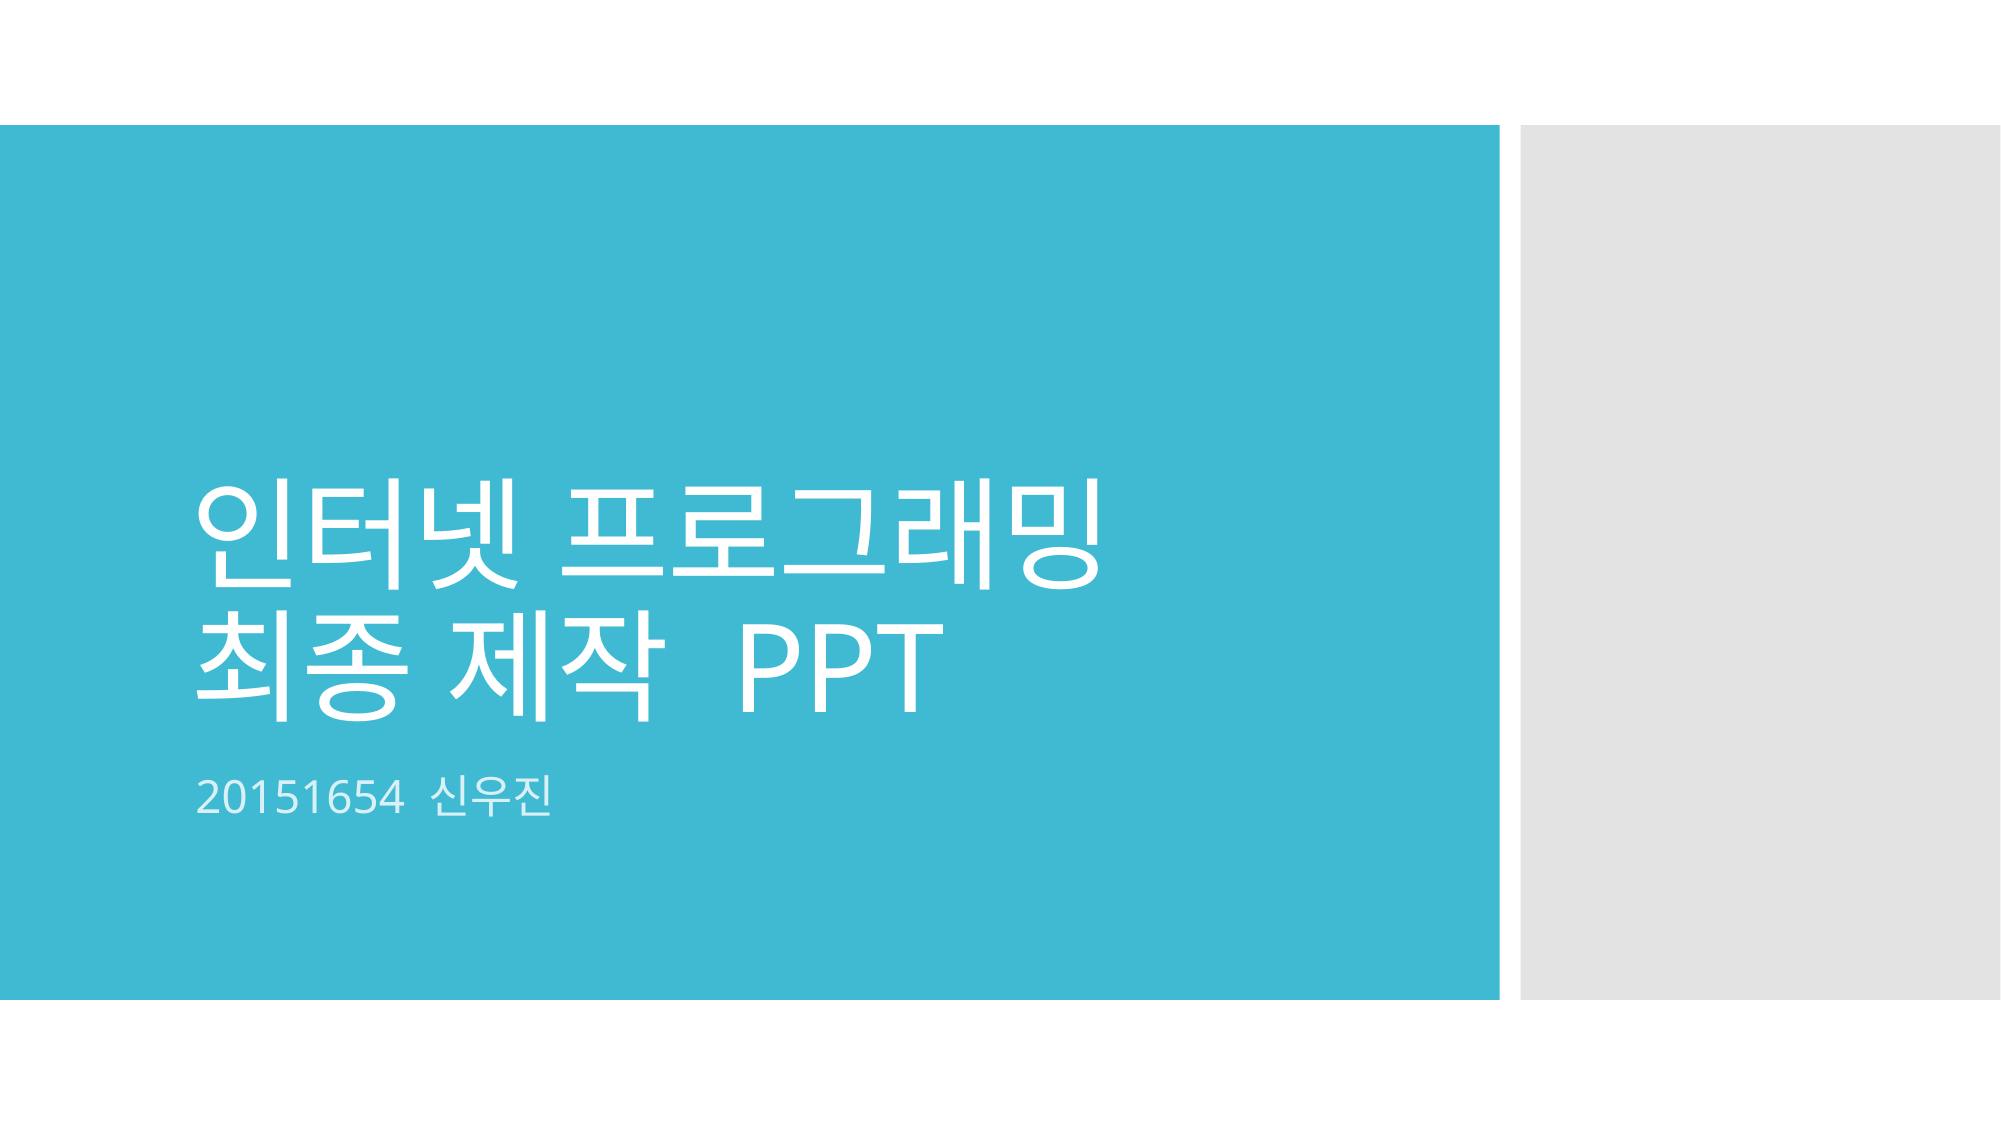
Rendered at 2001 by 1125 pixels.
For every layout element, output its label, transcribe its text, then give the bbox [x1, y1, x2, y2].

subtitle 20151654 신우진 [180, 766, 1381, 917]
title 인터넷 프로그래밍 최종 제작 PPT [175, 213, 1376, 747]
